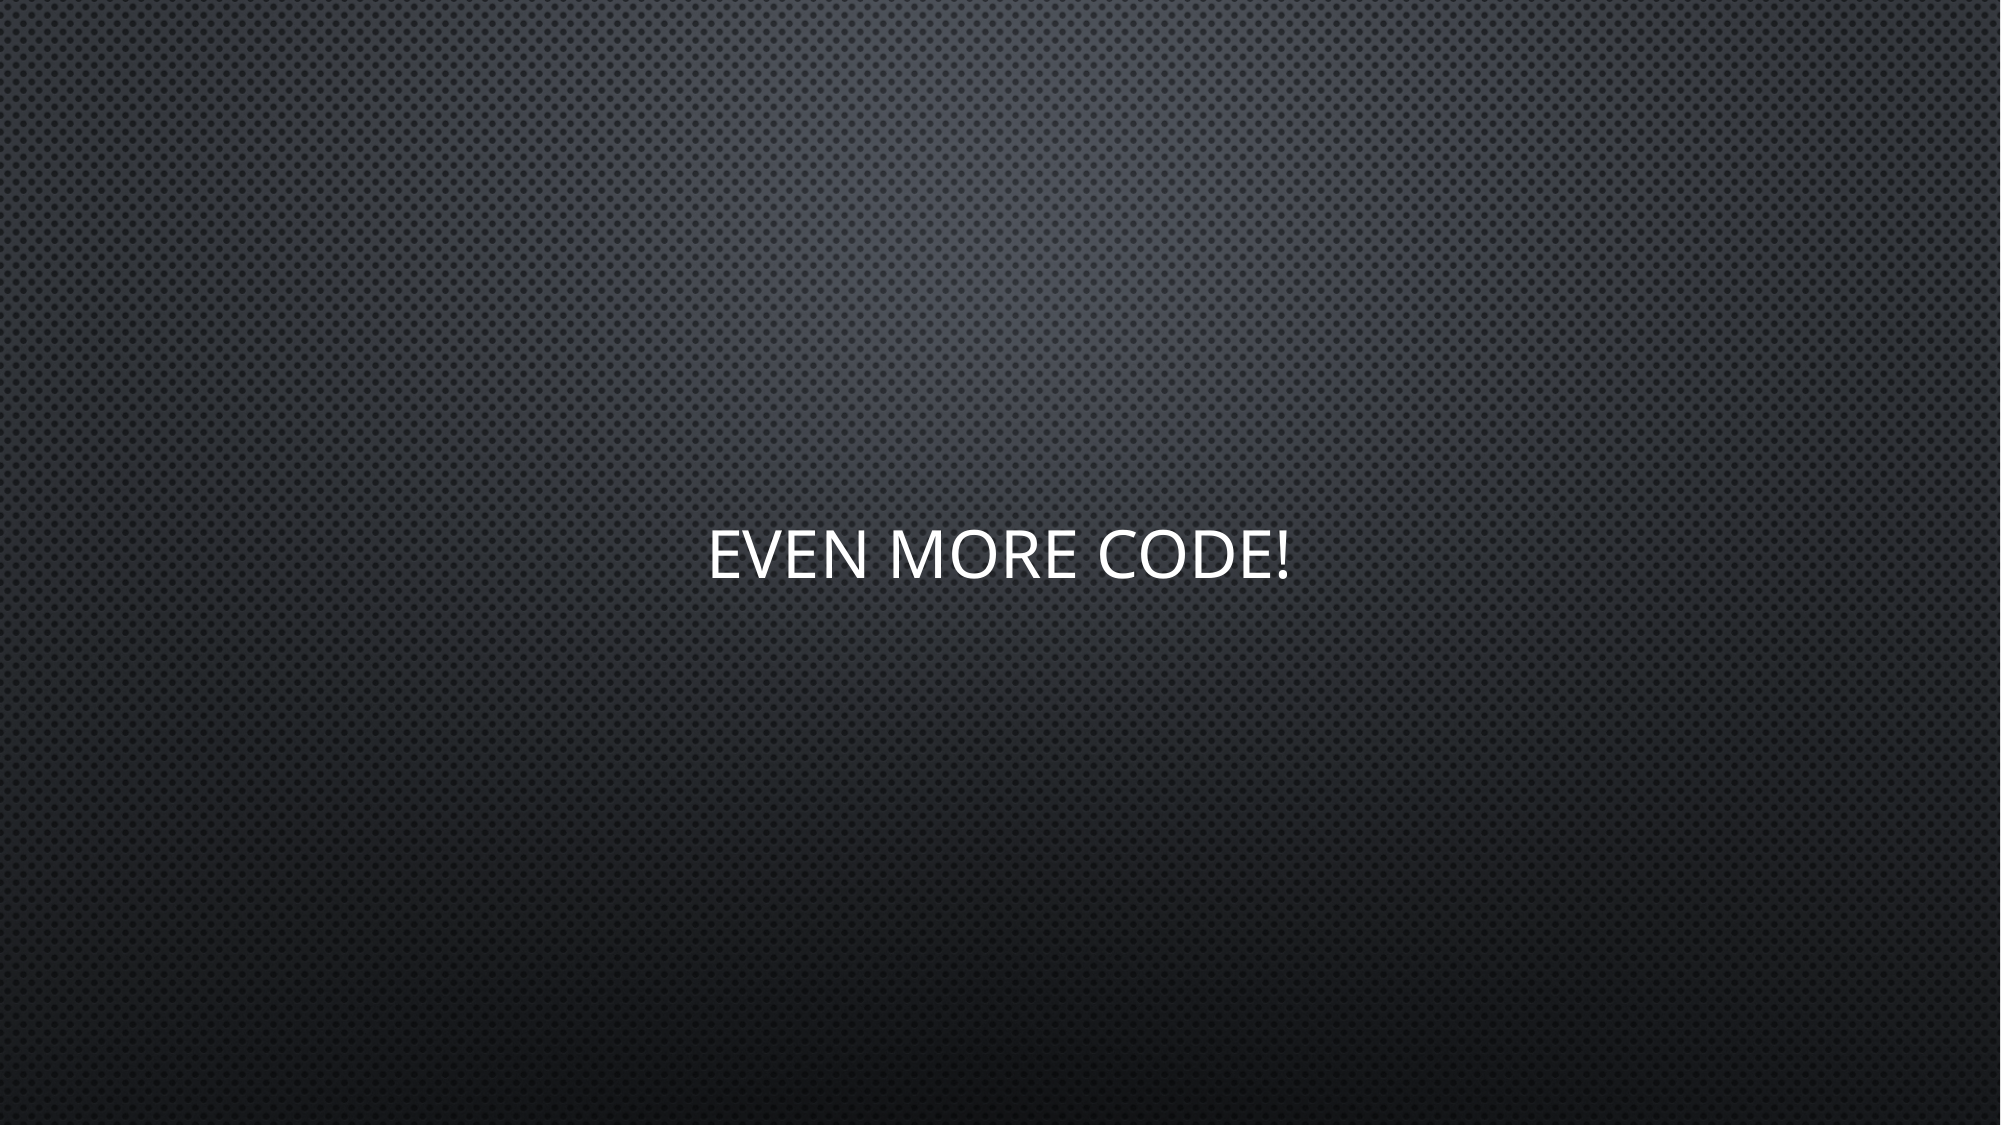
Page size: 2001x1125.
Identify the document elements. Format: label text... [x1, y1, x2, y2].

title Even More Code! [187, 99, 1813, 1005]
